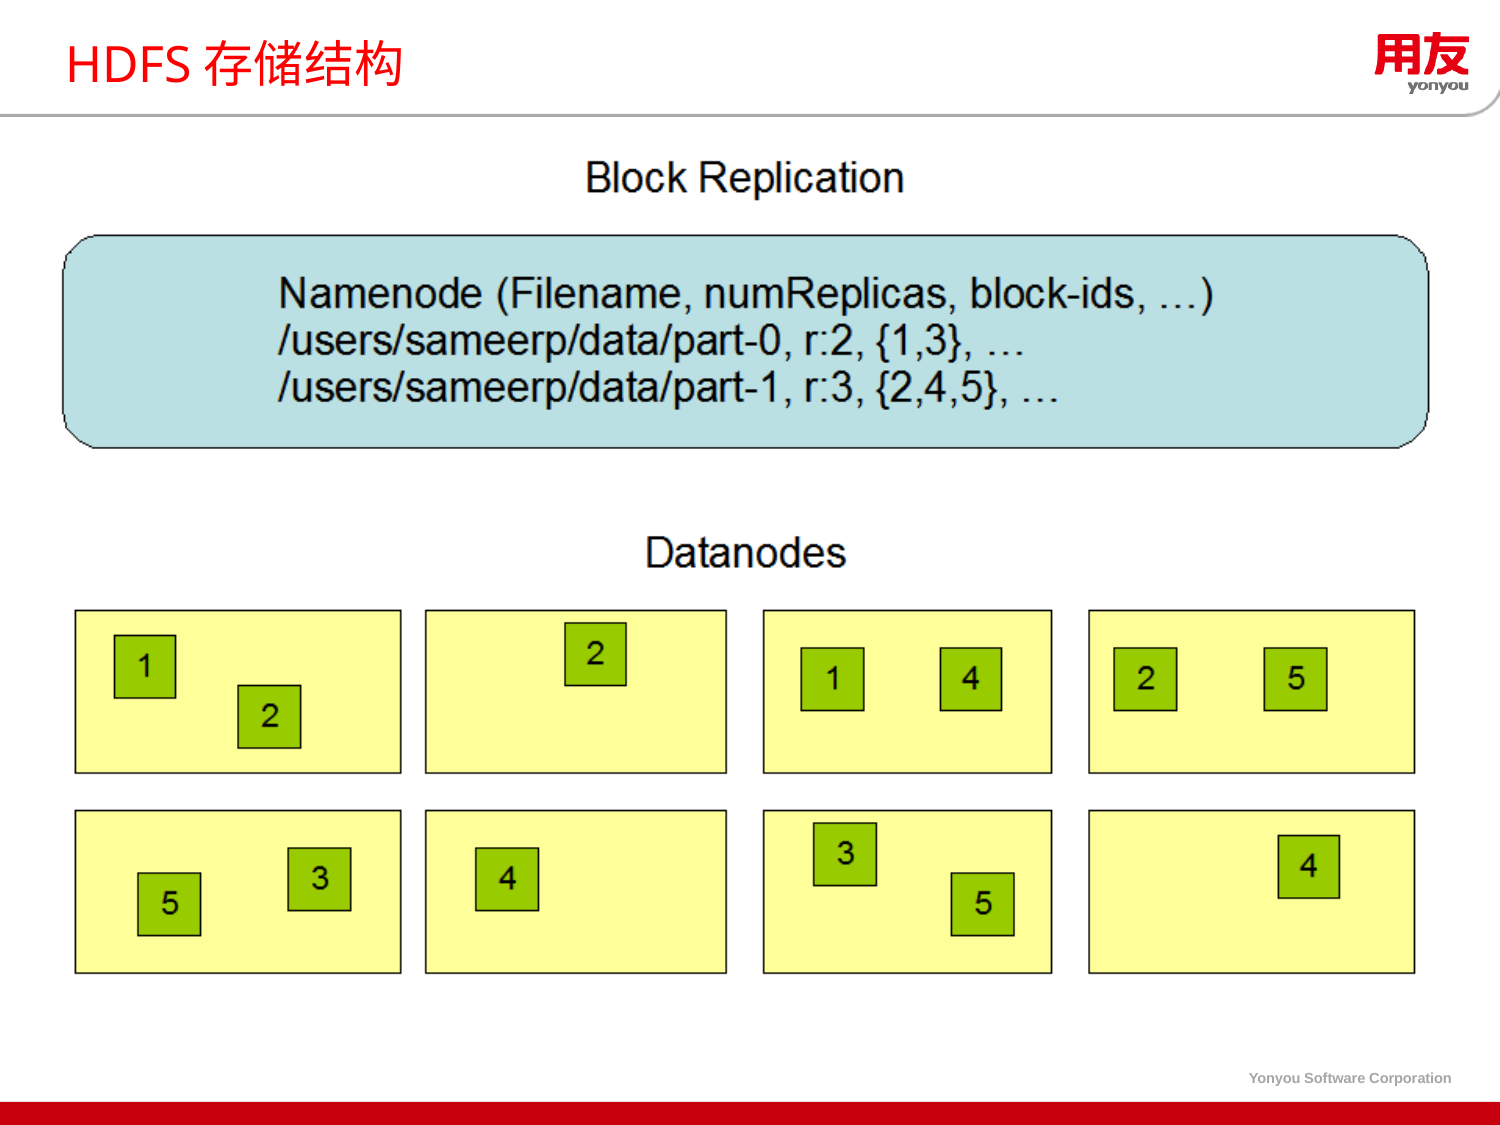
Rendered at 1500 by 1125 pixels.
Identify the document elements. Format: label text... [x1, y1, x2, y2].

picture [0, 32, 1500, 117]
picture [53, 152, 1439, 983]
title HDFS存储结构 [50, 25, 1263, 95]
